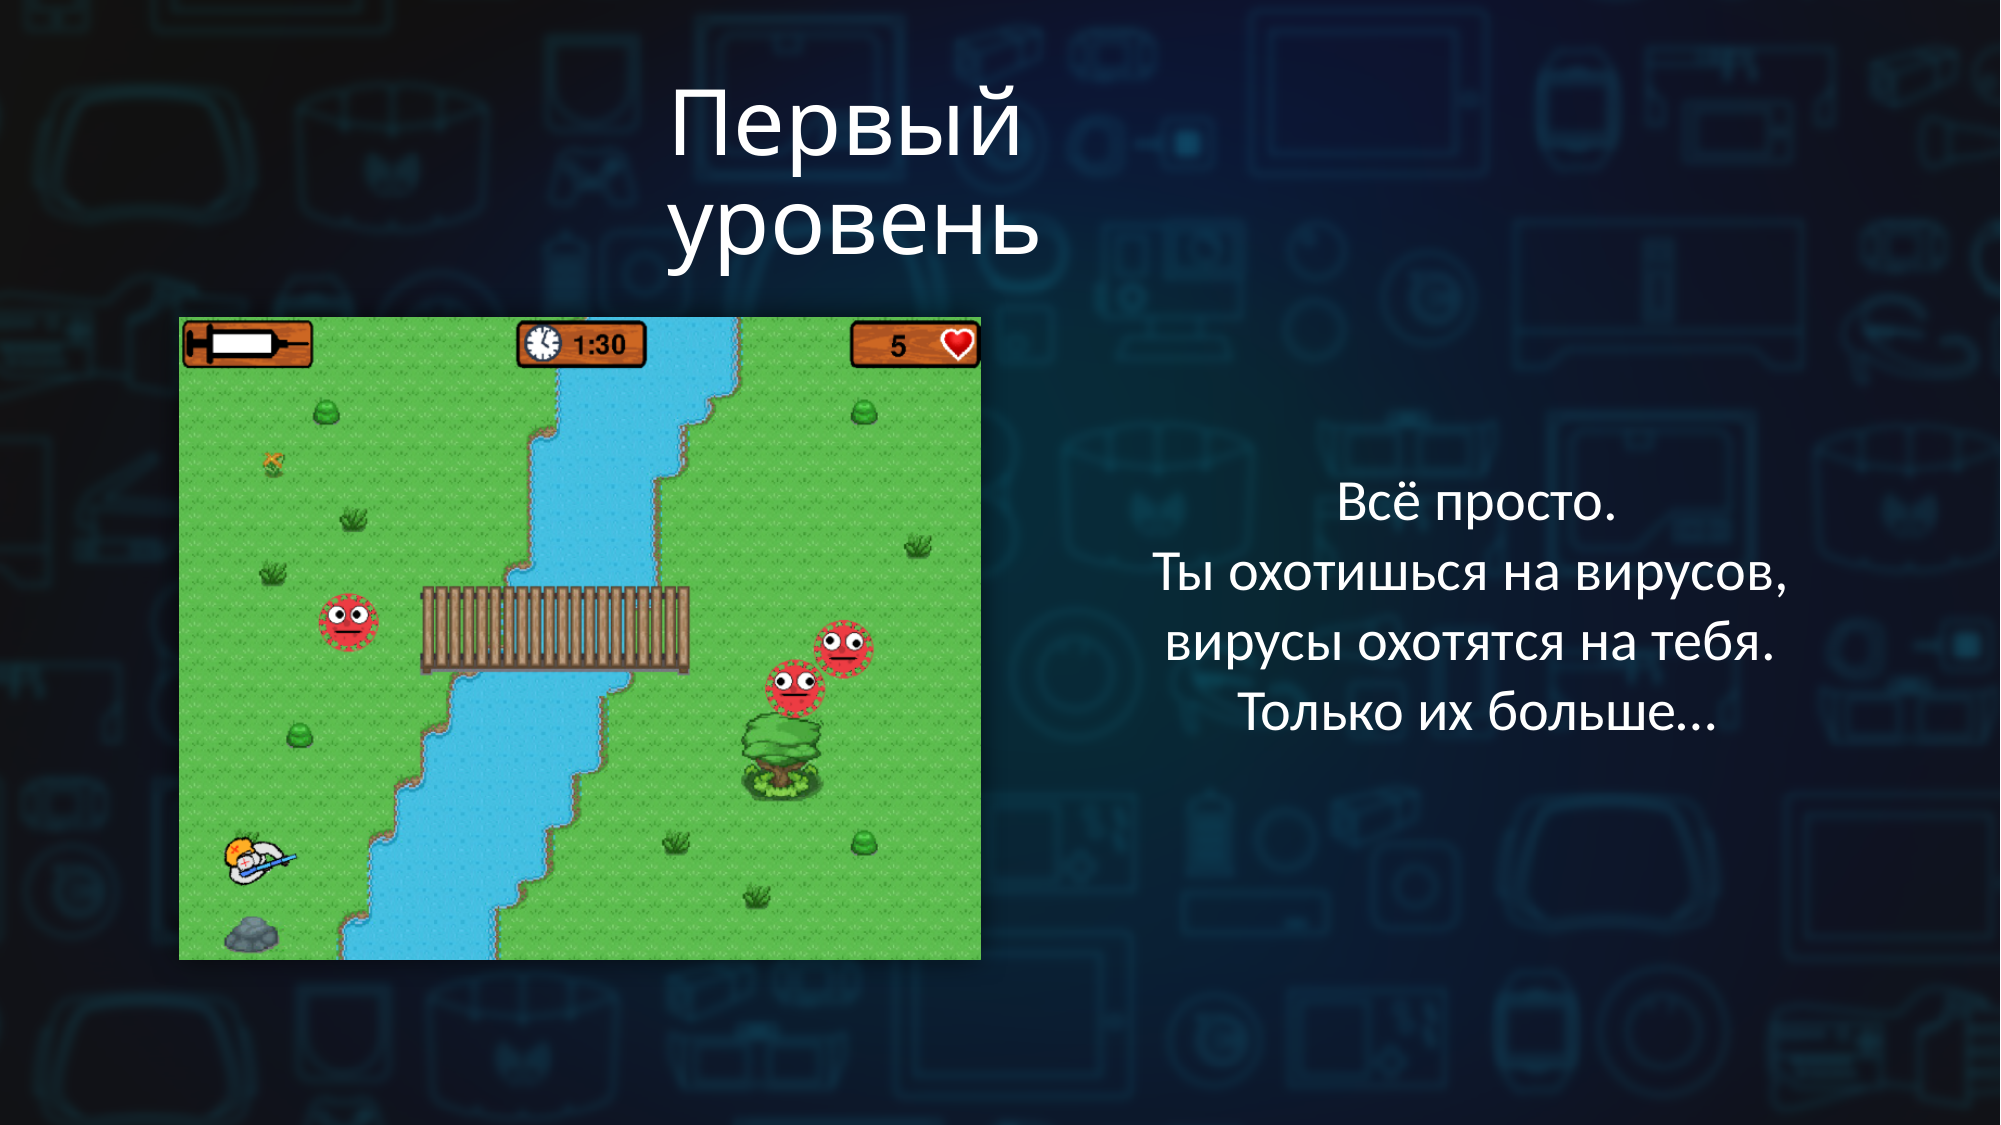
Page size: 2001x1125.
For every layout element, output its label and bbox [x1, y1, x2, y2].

list [179, 317, 981, 960]
picture [0, 0, 2000, 1125]
